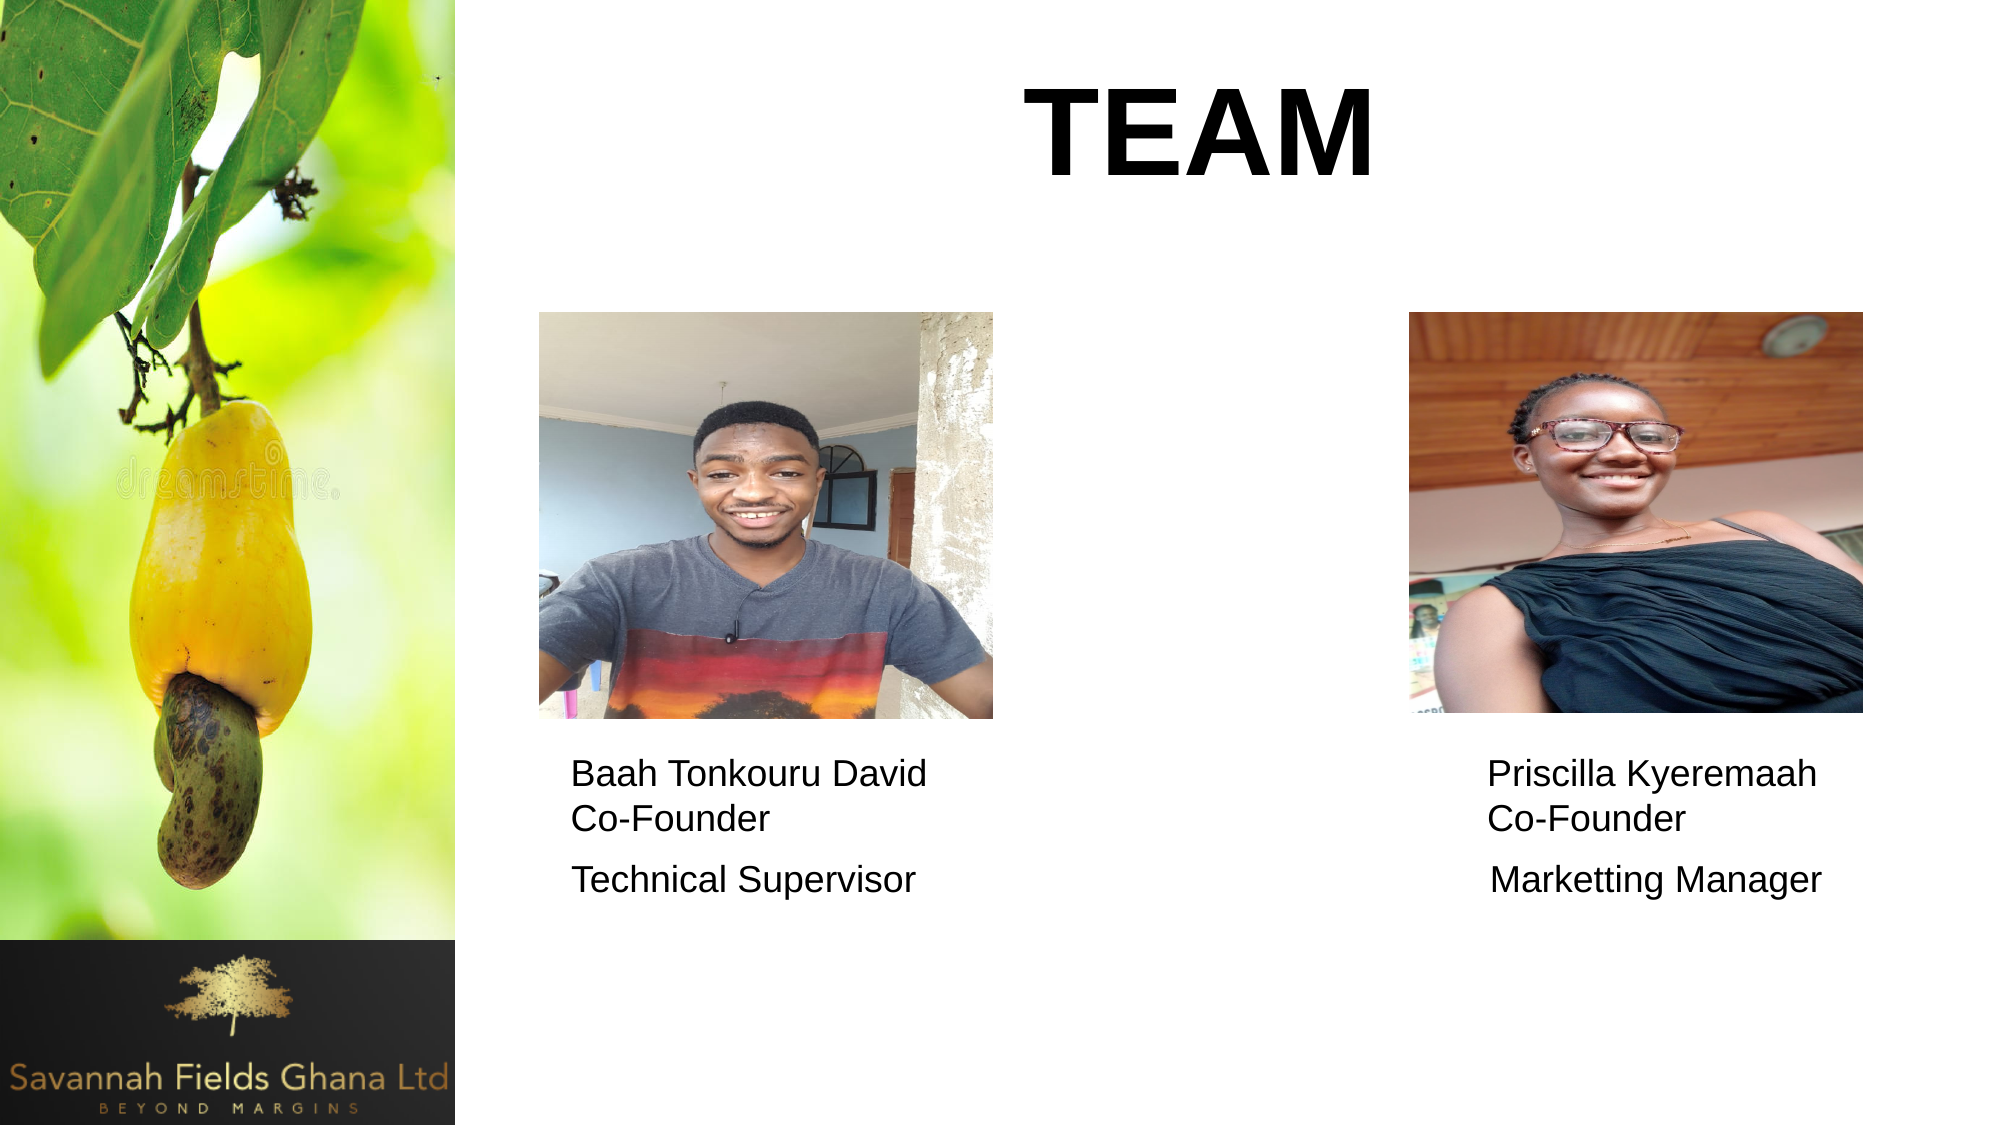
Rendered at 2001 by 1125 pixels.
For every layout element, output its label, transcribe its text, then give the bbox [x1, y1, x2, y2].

text_box Technical Supervisor [556, 847, 978, 907]
text_box Priscilla Kyeremaah Co-Founder [1472, 741, 1834, 847]
picture [1409, 312, 1863, 713]
text_box TEAM [1009, 42, 1393, 208]
text_box Marketting Manager [1475, 847, 1897, 907]
picture [539, 312, 993, 720]
picture [0, 0, 455, 1125]
text_box Baah Tonkouru David Co-Founder [555, 741, 977, 847]
